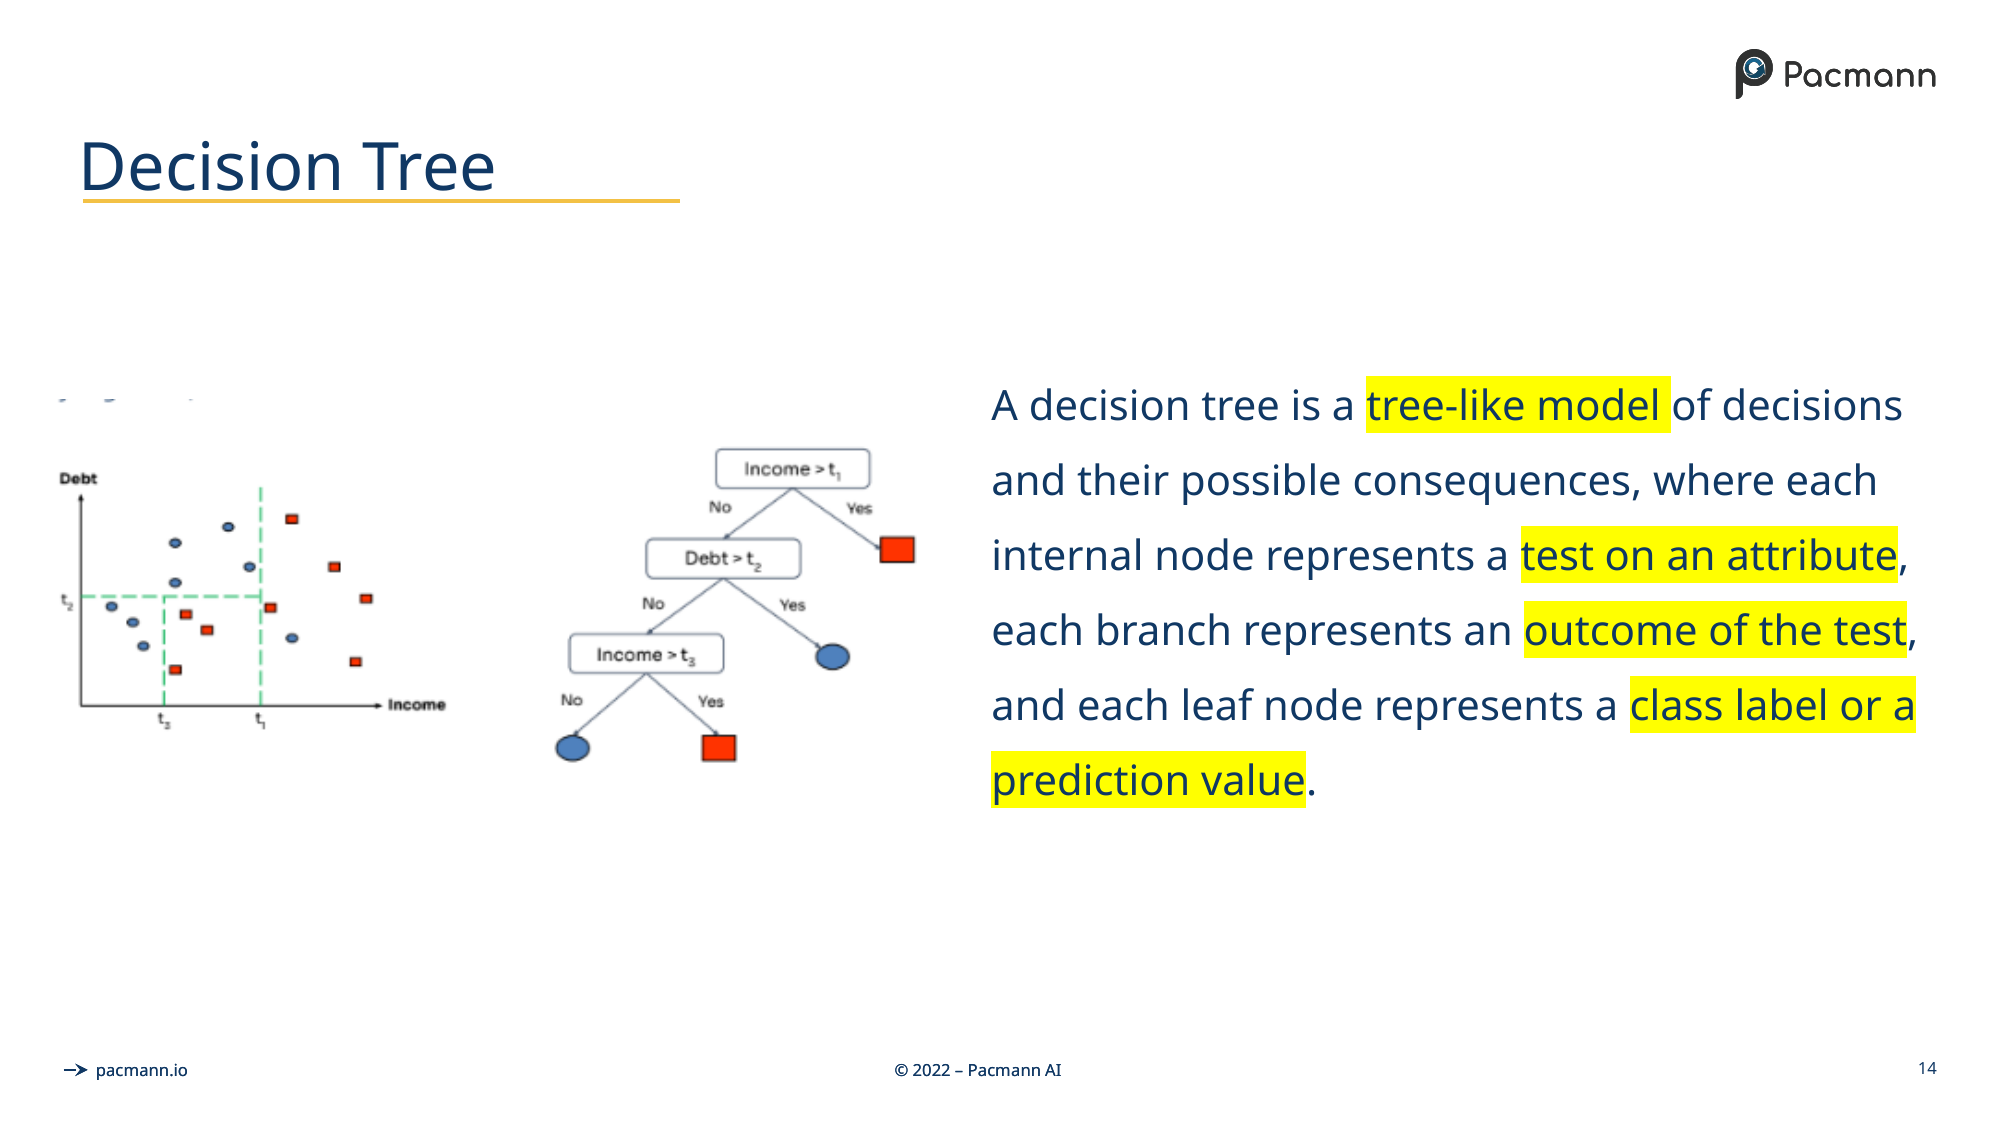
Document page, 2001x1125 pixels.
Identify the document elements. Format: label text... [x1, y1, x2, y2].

picture [41, 399, 939, 799]
text_box A decision tree is a tree-like model of decisions and their possible consequences, where each internal node represents a test on an attribute, each branch represents an outcome of the test, and each leaf node represents a class label or a prediction value. [959, 346, 1958, 812]
picture [1707, 36, 1966, 112]
title Decision Tree [63, 59, 1935, 278]
